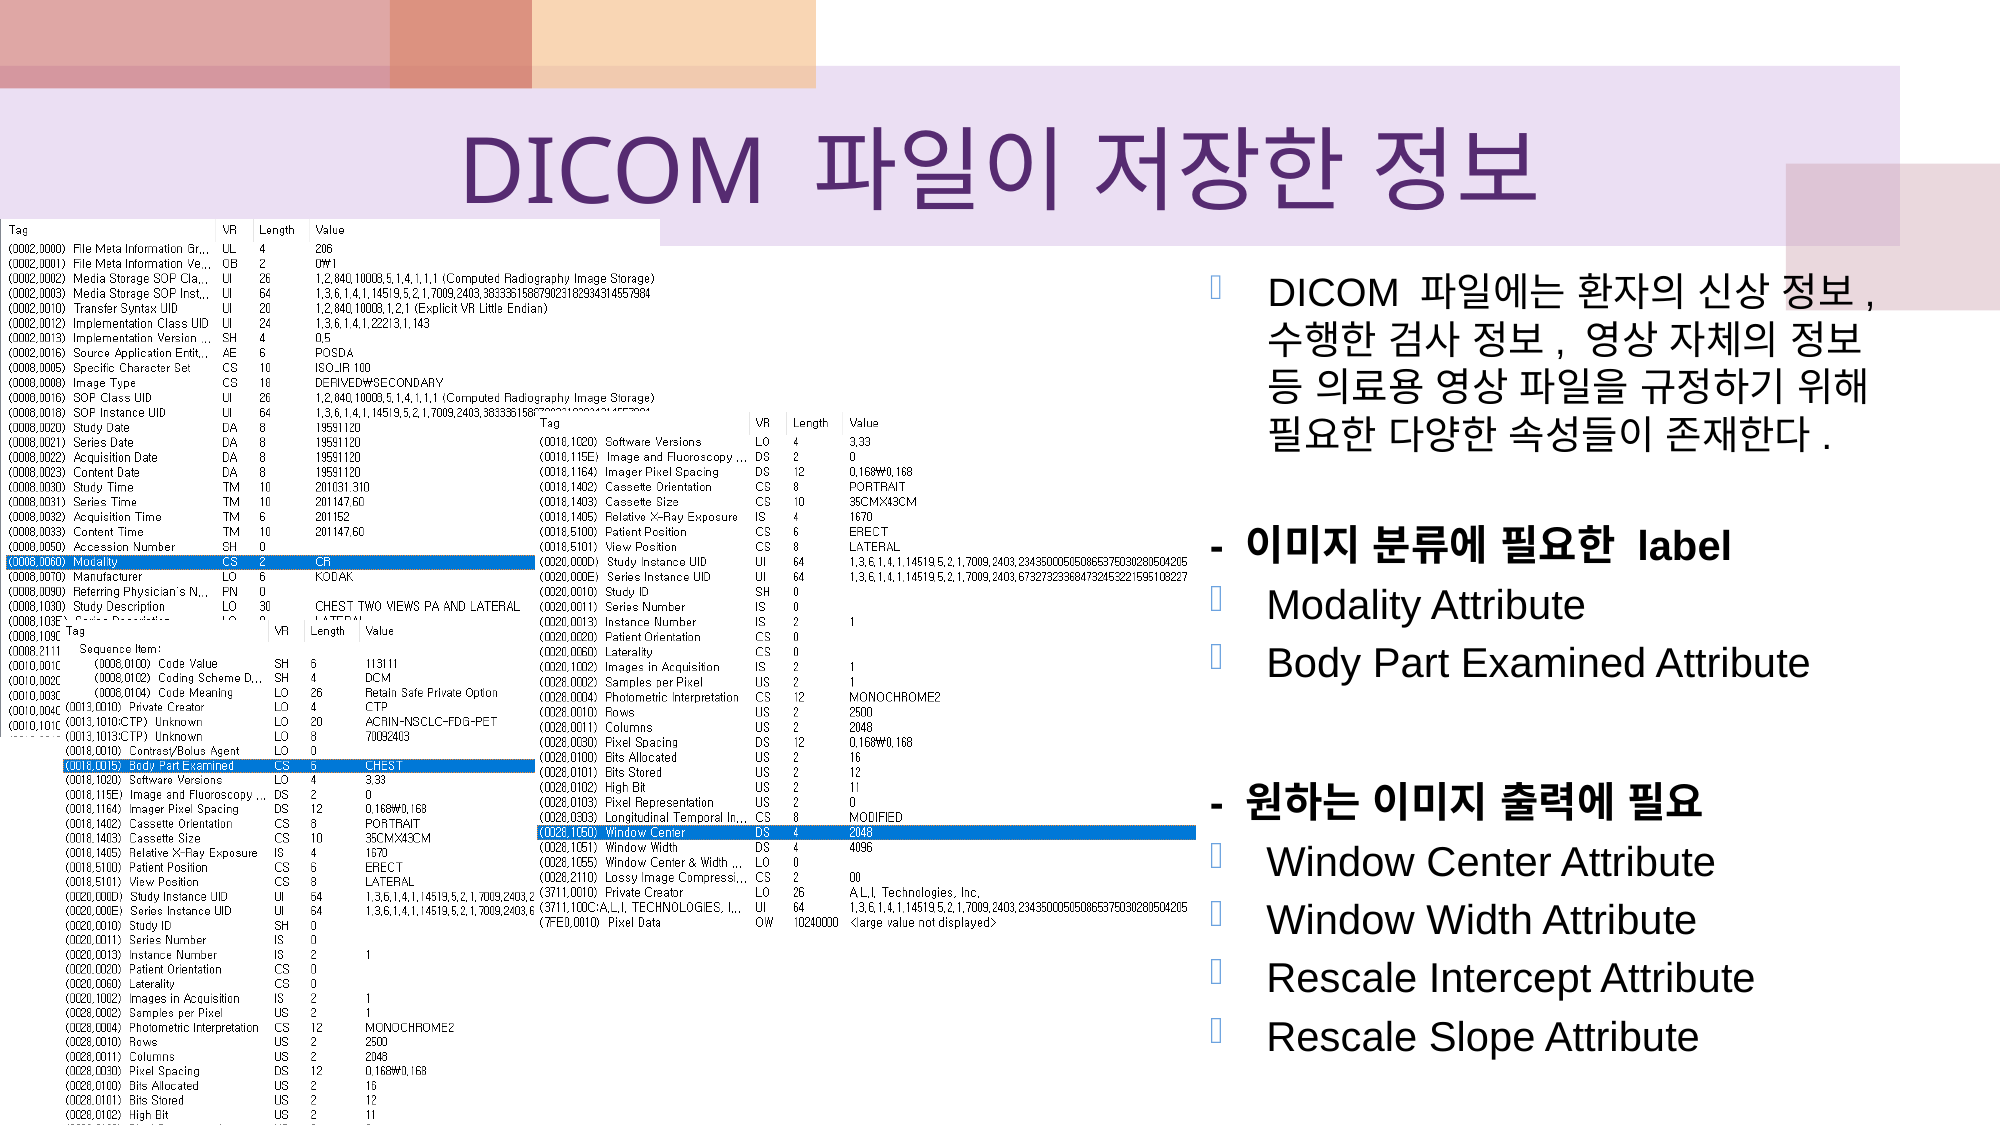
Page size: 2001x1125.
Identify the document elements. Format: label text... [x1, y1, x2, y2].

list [0, 218, 660, 737]
title DICOM 파일이 저장한 정보 [99, 88, 1900, 246]
text_box - 원하는 이미지 출력에 필요 Window Center Attribute Window Width Attribute Rescale Intercept Attribute Rescale Slope Attribute [1195, 768, 1900, 1093]
text_box - 이미지 분류에 필요한 label Modality Attribute Body Part Examined Attribute [1201, 511, 1900, 737]
picture [59, 411, 1196, 1125]
text_box DICOM 파일에는 환자의 신상 정보, 수행한 검사 정보, 영상 자체의 정보 등 의료용 영상 파일을 규정하기 위해 필요한 다양한 속성들이 존재한다. [1195, 259, 1900, 511]
